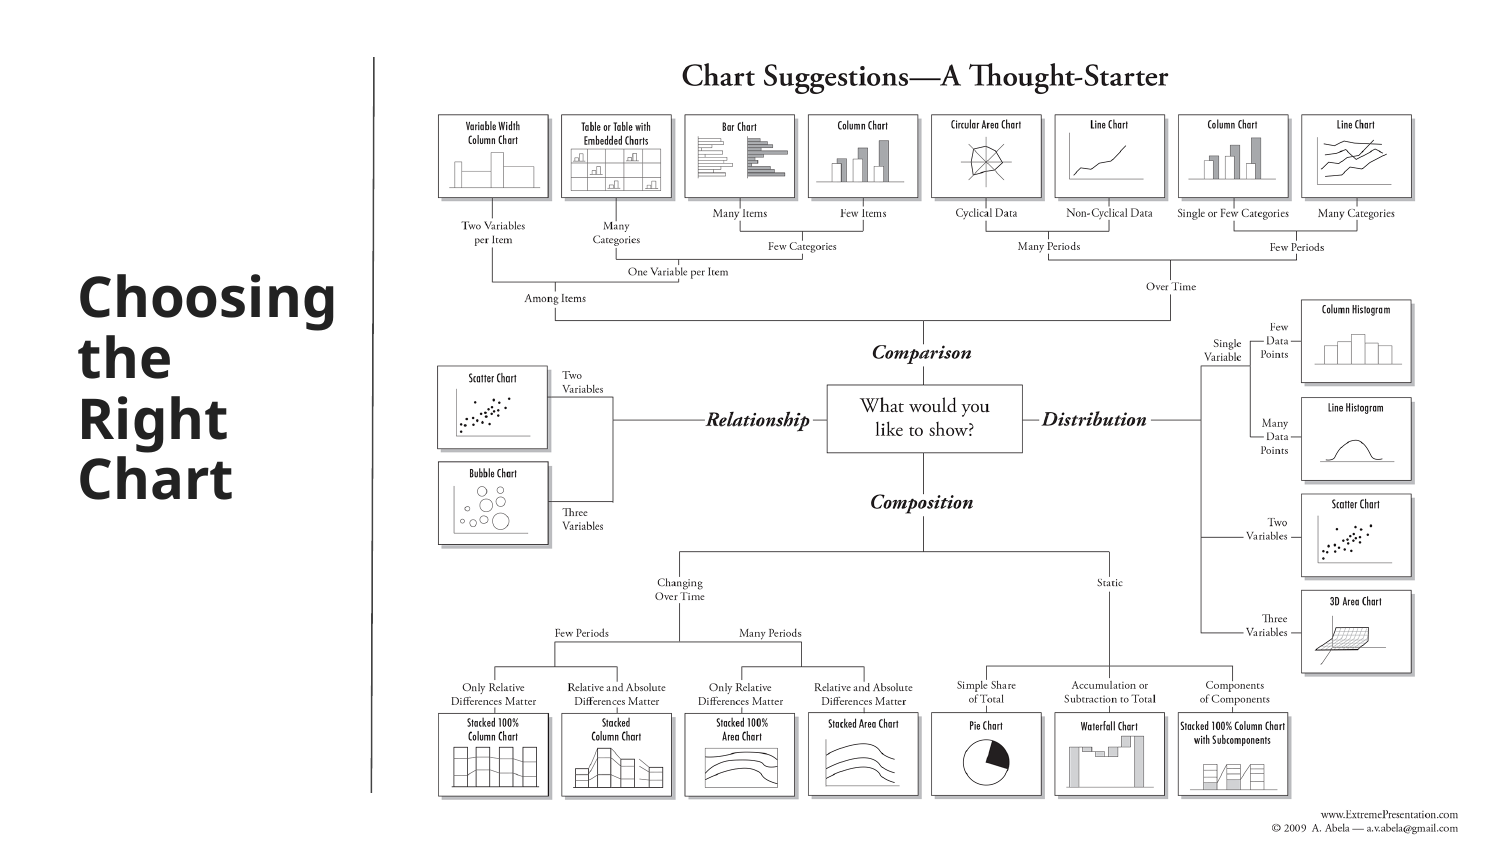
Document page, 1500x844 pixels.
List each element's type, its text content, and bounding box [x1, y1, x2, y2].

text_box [371, 56, 375, 794]
picture [360, 0, 1488, 844]
title Choosing the Right Chart [62, 254, 353, 458]
